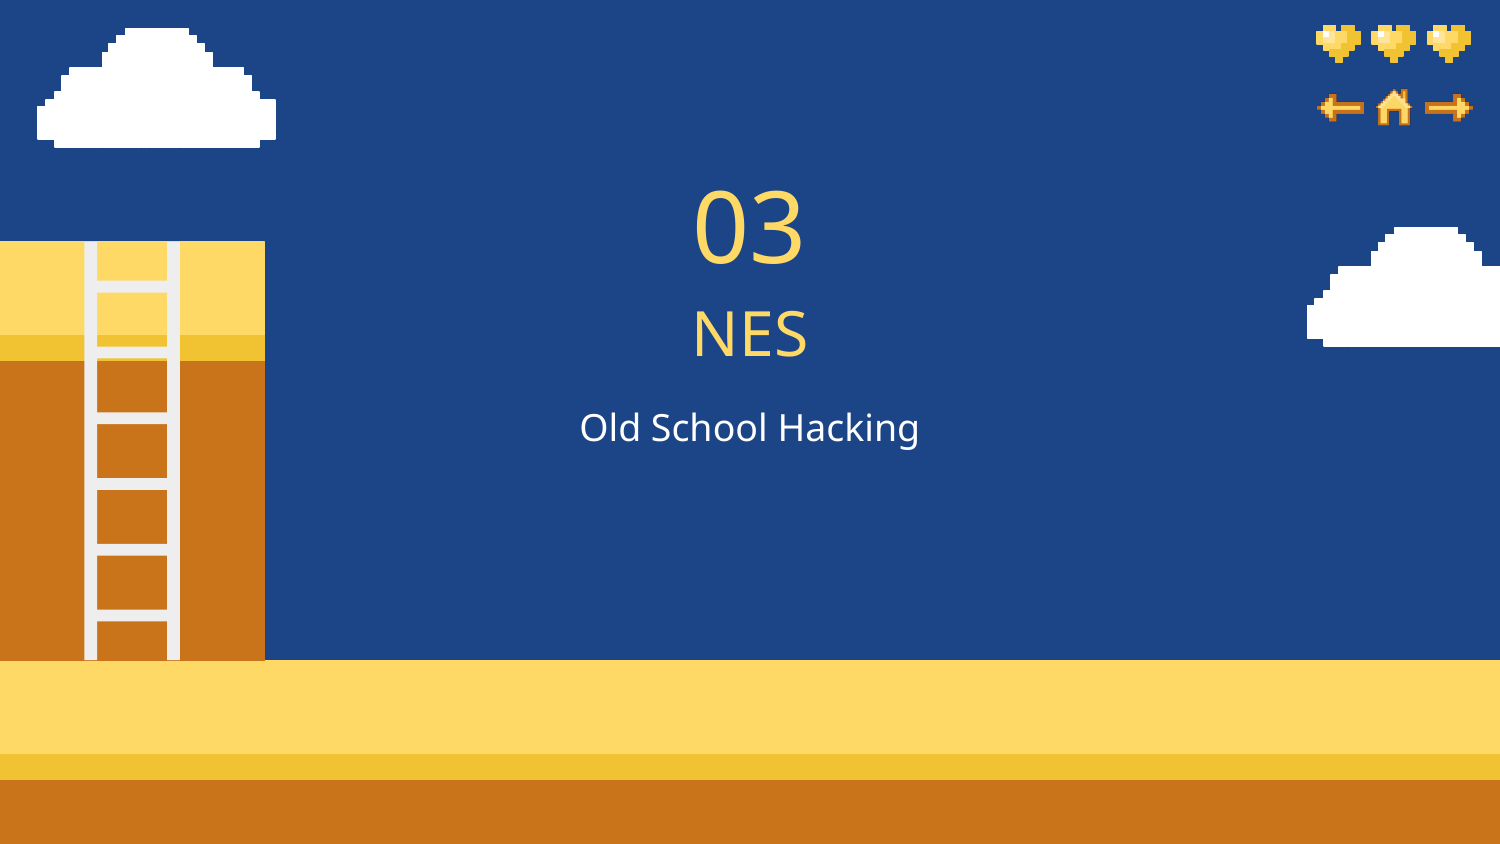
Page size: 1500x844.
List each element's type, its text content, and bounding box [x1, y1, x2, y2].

picture [1374, 88, 1413, 127]
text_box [1371, 25, 1416, 63]
picture [1316, 92, 1364, 122]
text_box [1427, 25, 1471, 63]
subtitle Old School Hacking [287, 388, 1213, 519]
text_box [1316, 25, 1361, 63]
title NES [218, 262, 1282, 401]
title 03 [51, 181, 1449, 299]
picture [1425, 92, 1473, 122]
